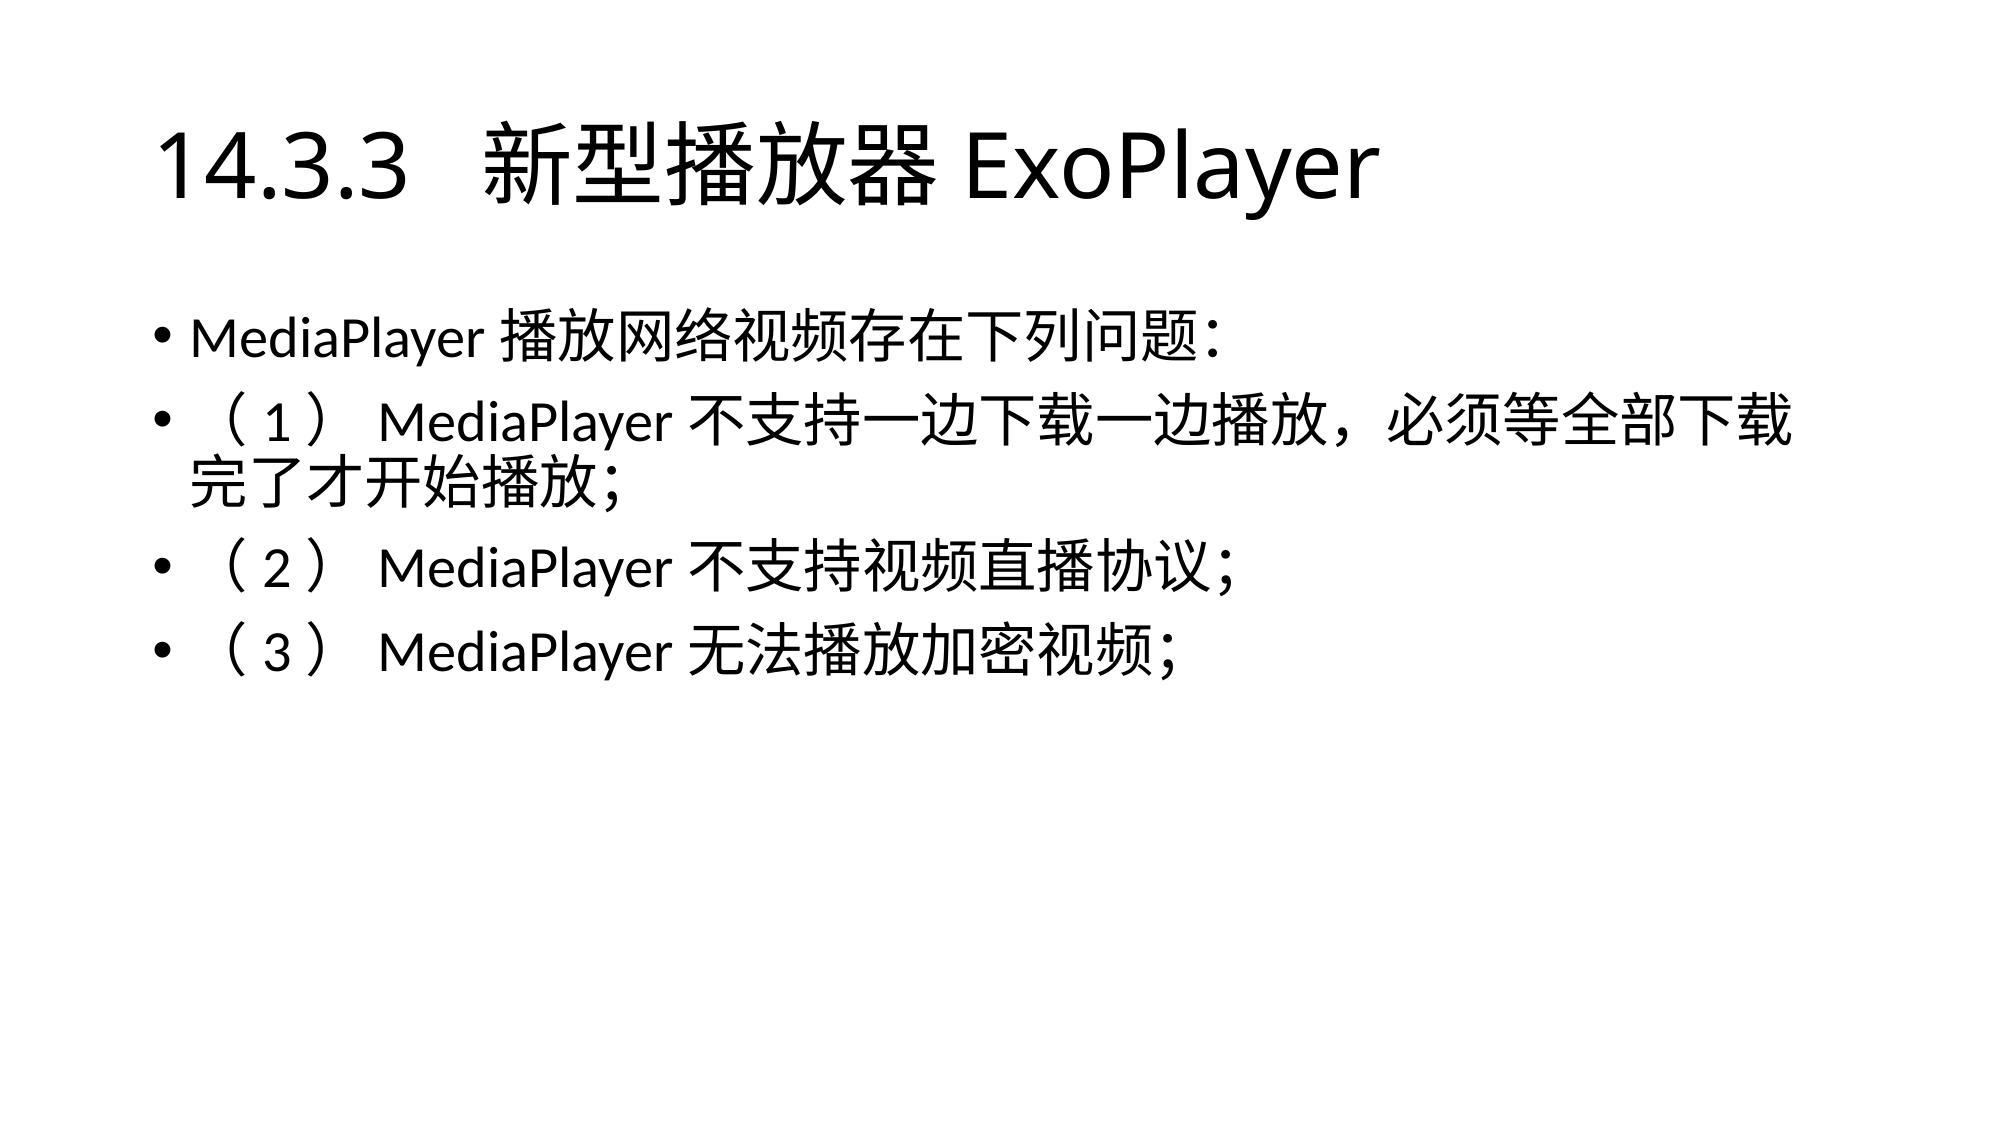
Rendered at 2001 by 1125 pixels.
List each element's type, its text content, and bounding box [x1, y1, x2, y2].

list MediaPlayer播放网络视频存在下列问题： （1）MediaPlayer不支持一边下载一边播放，必须等全部下载完了才开始播放； （2）MediaPlayer不支持视频直播协议； （3）MediaPlayer无法播放加密视频； [137, 299, 1863, 1014]
title 14.3.3 新型播放器ExoPlayer [137, 59, 1863, 278]
